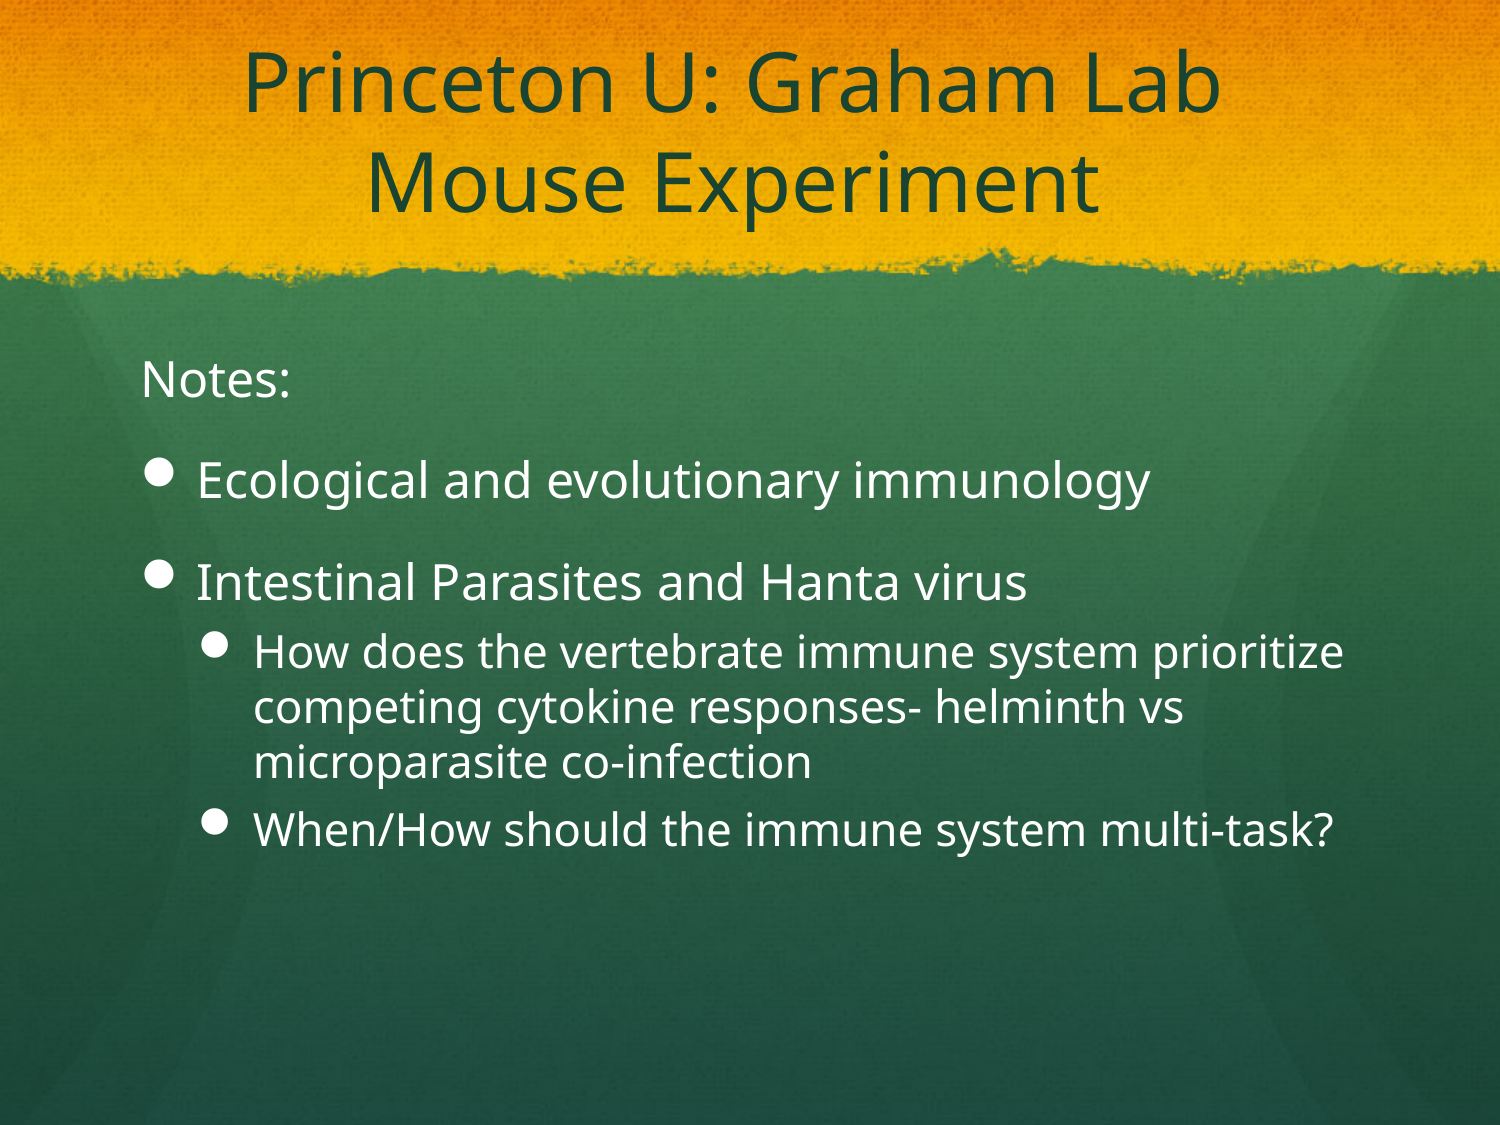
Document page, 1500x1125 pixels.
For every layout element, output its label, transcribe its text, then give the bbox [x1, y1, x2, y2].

picture [0, 0, 1500, 1125]
list Notes: Ecological and evolutionary immunology Intestinal Parasites and Hanta virus How does the vertebrate immune system prioritize competing cytokine responses- helminth vs microparasite co-infection When/How should the immune system multi-task? [125, 339, 1375, 1026]
title Princeton U: Graham Lab Mouse Experiment [54, 13, 1412, 246]
